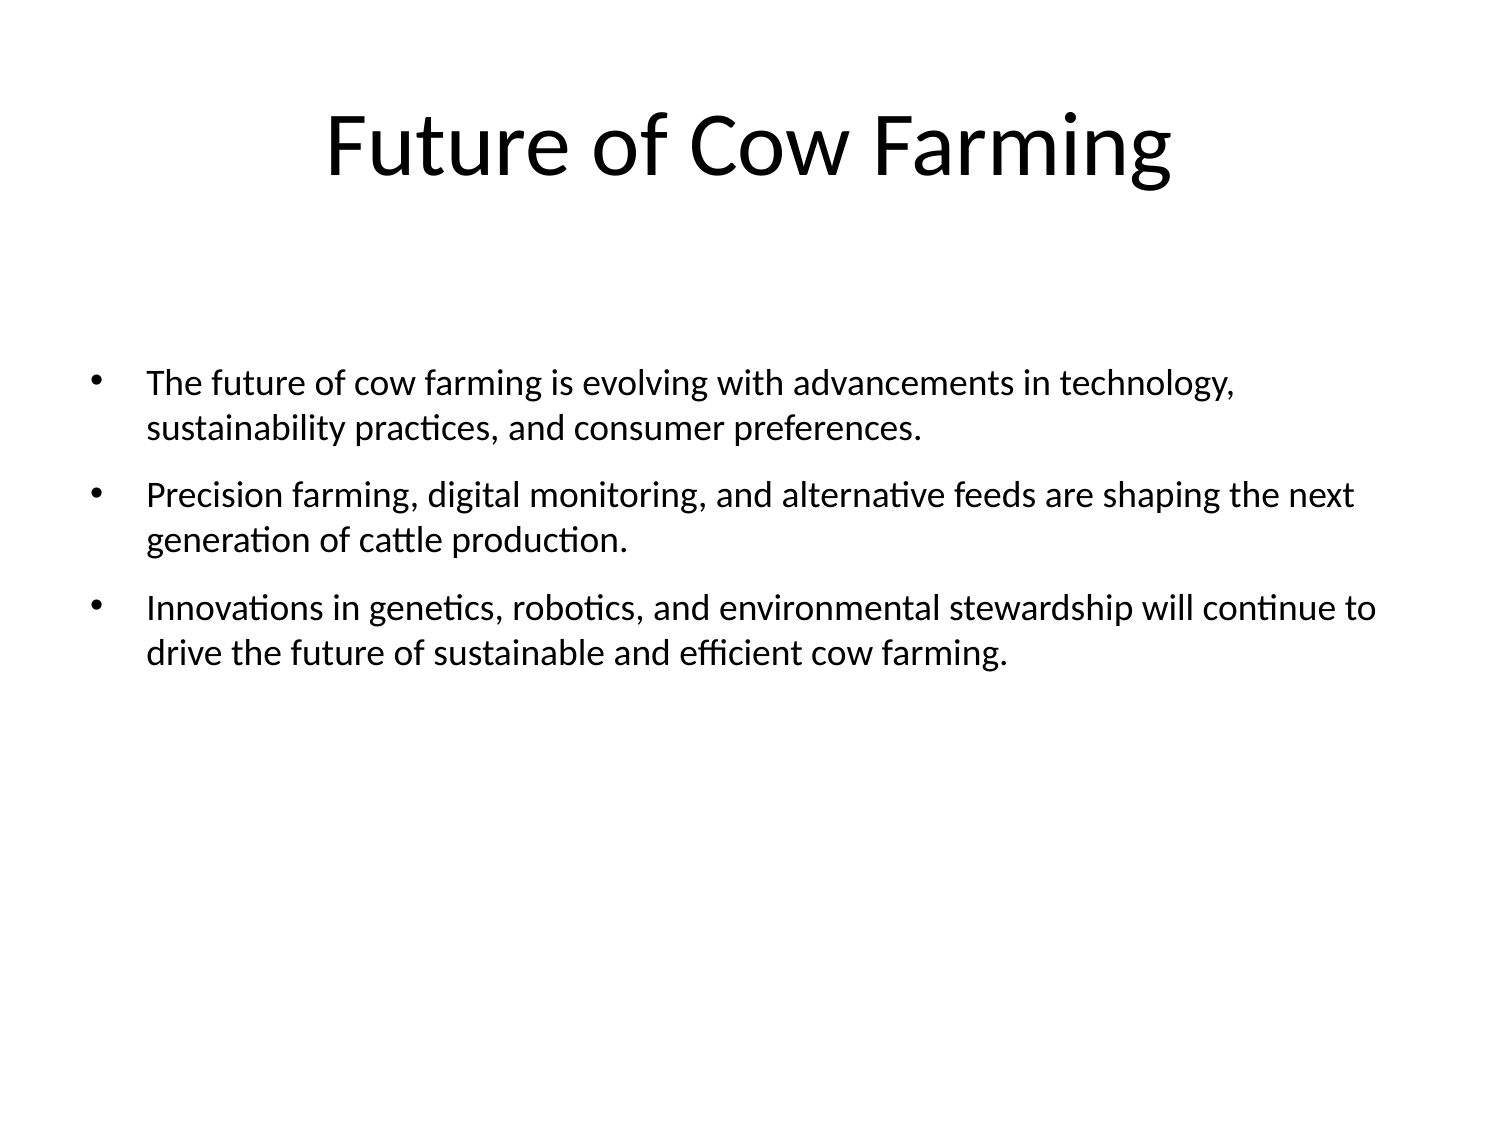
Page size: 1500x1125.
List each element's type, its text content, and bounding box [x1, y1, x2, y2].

list The future of cow farming is evolving with advancements in technology, sustainability practices, and consumer preferences. Precision farming, digital monitoring, and alternative feeds are shaping the next generation of cattle production. Innovations in genetics, robotics, and environmental stewardship will continue to drive the future of sustainable and efficient cow farming. [75, 262, 1425, 1005]
title Future of Cow Farming [75, 45, 1425, 233]
